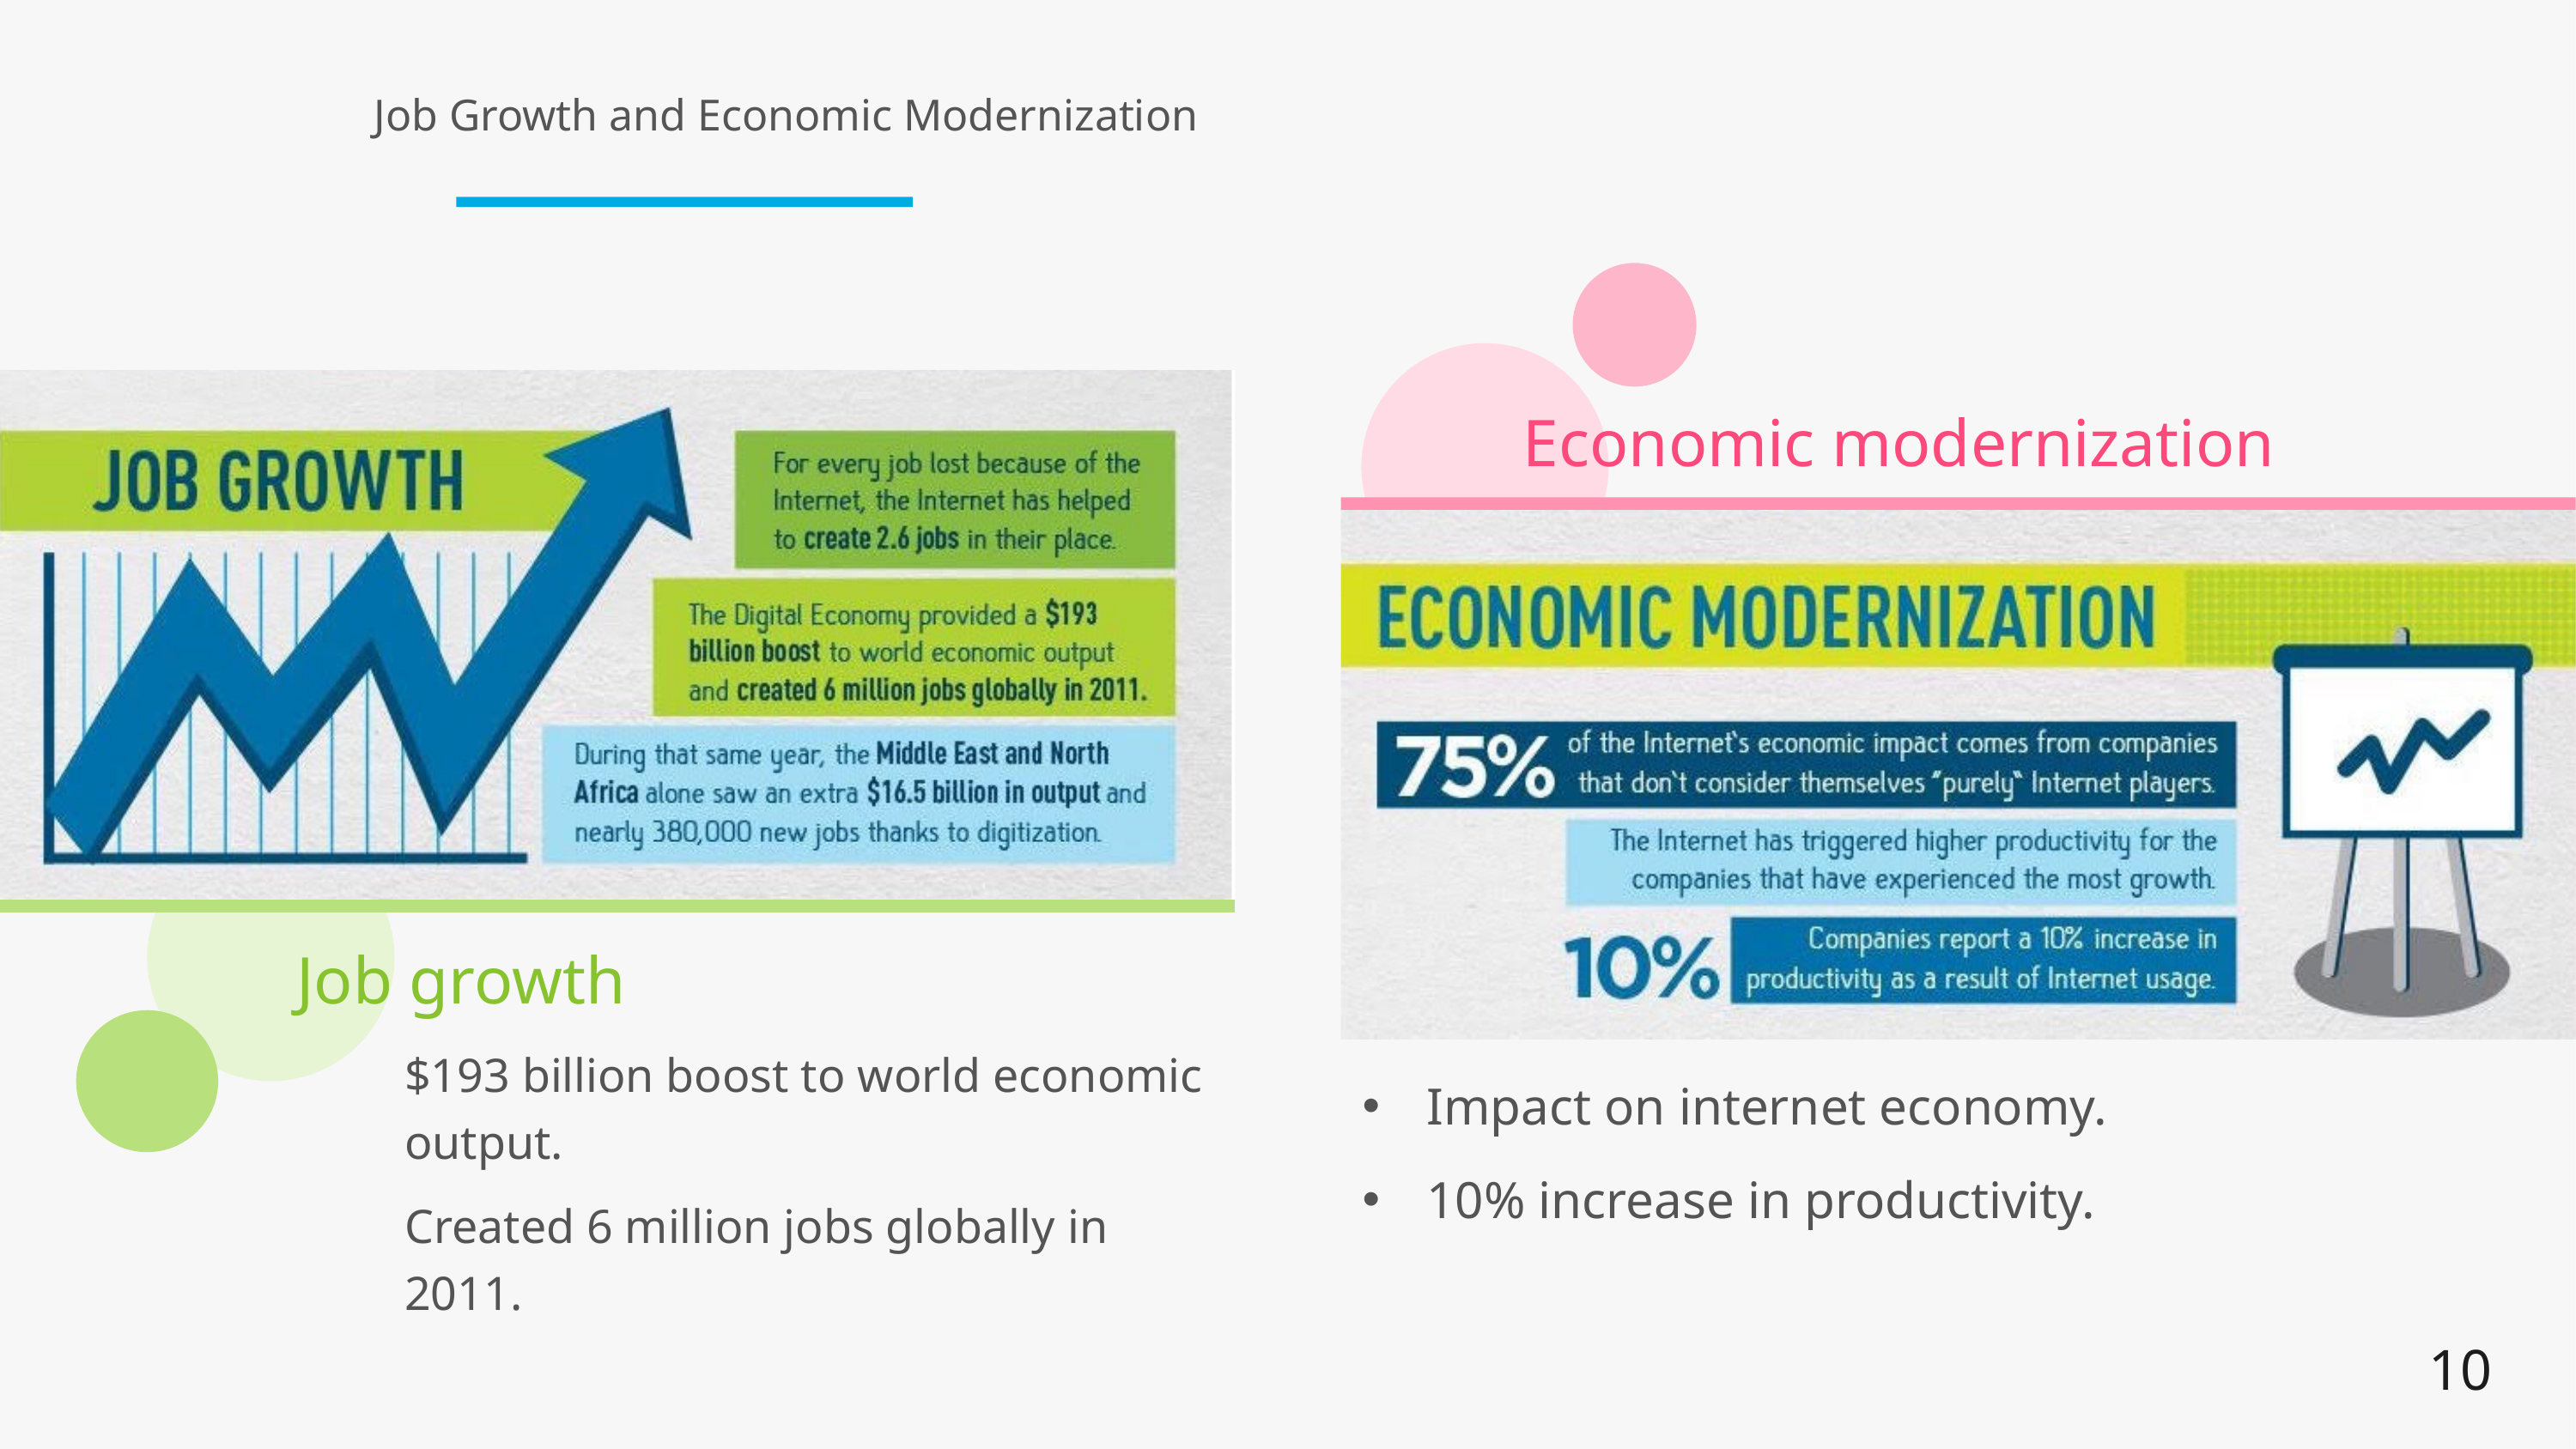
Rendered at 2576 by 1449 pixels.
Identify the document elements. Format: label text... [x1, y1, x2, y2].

list $193 billion boost to world economic output. Created 6 million jobs globally in 2011. [381, 1023, 1239, 1333]
title Job Growth and Economic Modernization [350, 25, 2568, 152]
list Job growth [273, 917, 1236, 1029]
picture [0, 370, 1236, 900]
picture [1340, 510, 2576, 1040]
list Impact on internet economy. 10% increase in productivity. [1339, 1051, 2433, 1282]
list Economic modernization [1499, 379, 2463, 492]
slide_number 10 [2415, 1328, 2568, 1406]
